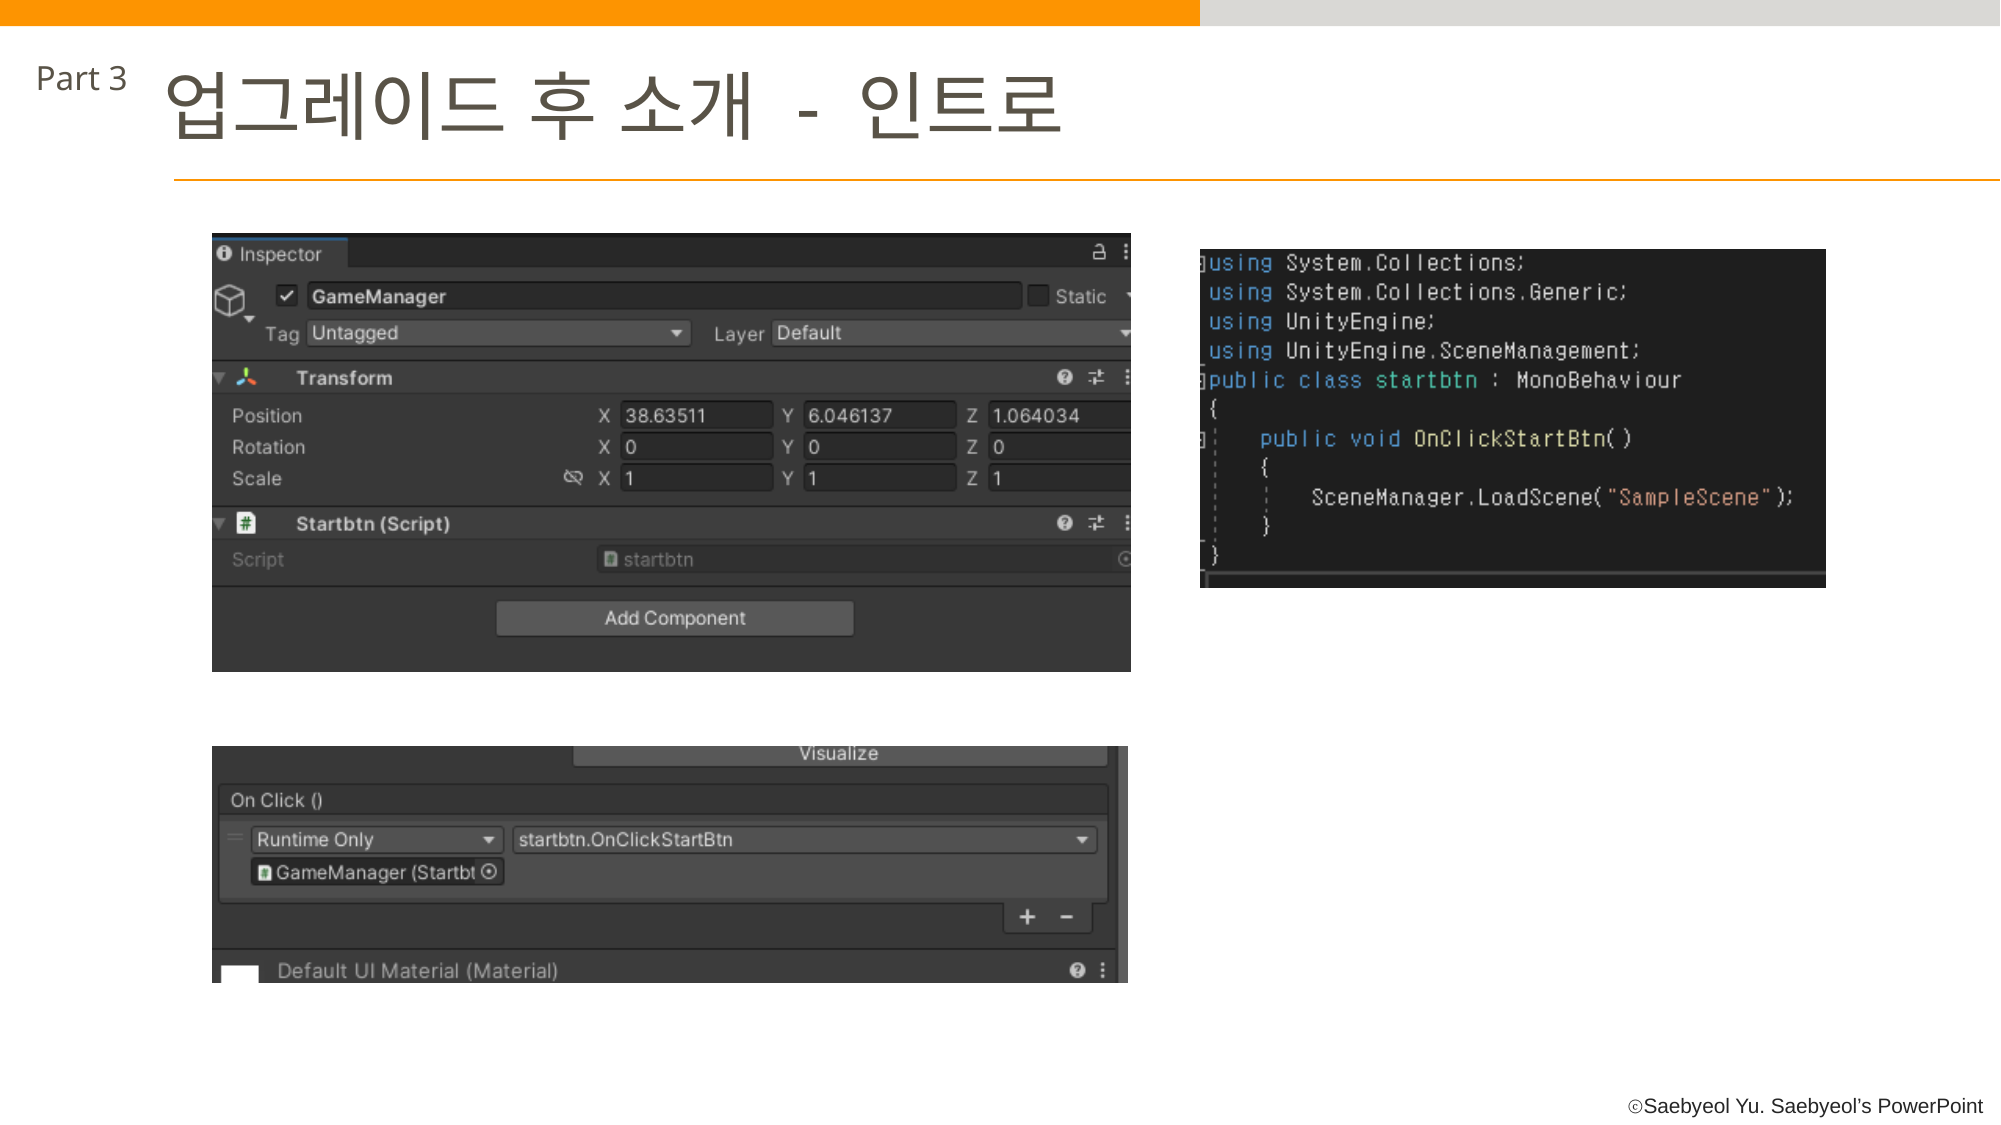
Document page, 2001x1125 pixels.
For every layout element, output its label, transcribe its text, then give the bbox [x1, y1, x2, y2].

picture [1199, 249, 1826, 588]
text_box [0, 0, 399, 27]
text_box [1201, 0, 1599, 27]
text_box 업그레이드 후 소개 - 인트로 [148, 52, 1080, 158]
picture [212, 746, 1128, 983]
text_box [799, 0, 1201, 27]
text_box Part 3 [20, 49, 143, 105]
picture [212, 233, 1131, 672]
text_box [1599, 0, 2000, 27]
text_box [399, 0, 799, 27]
